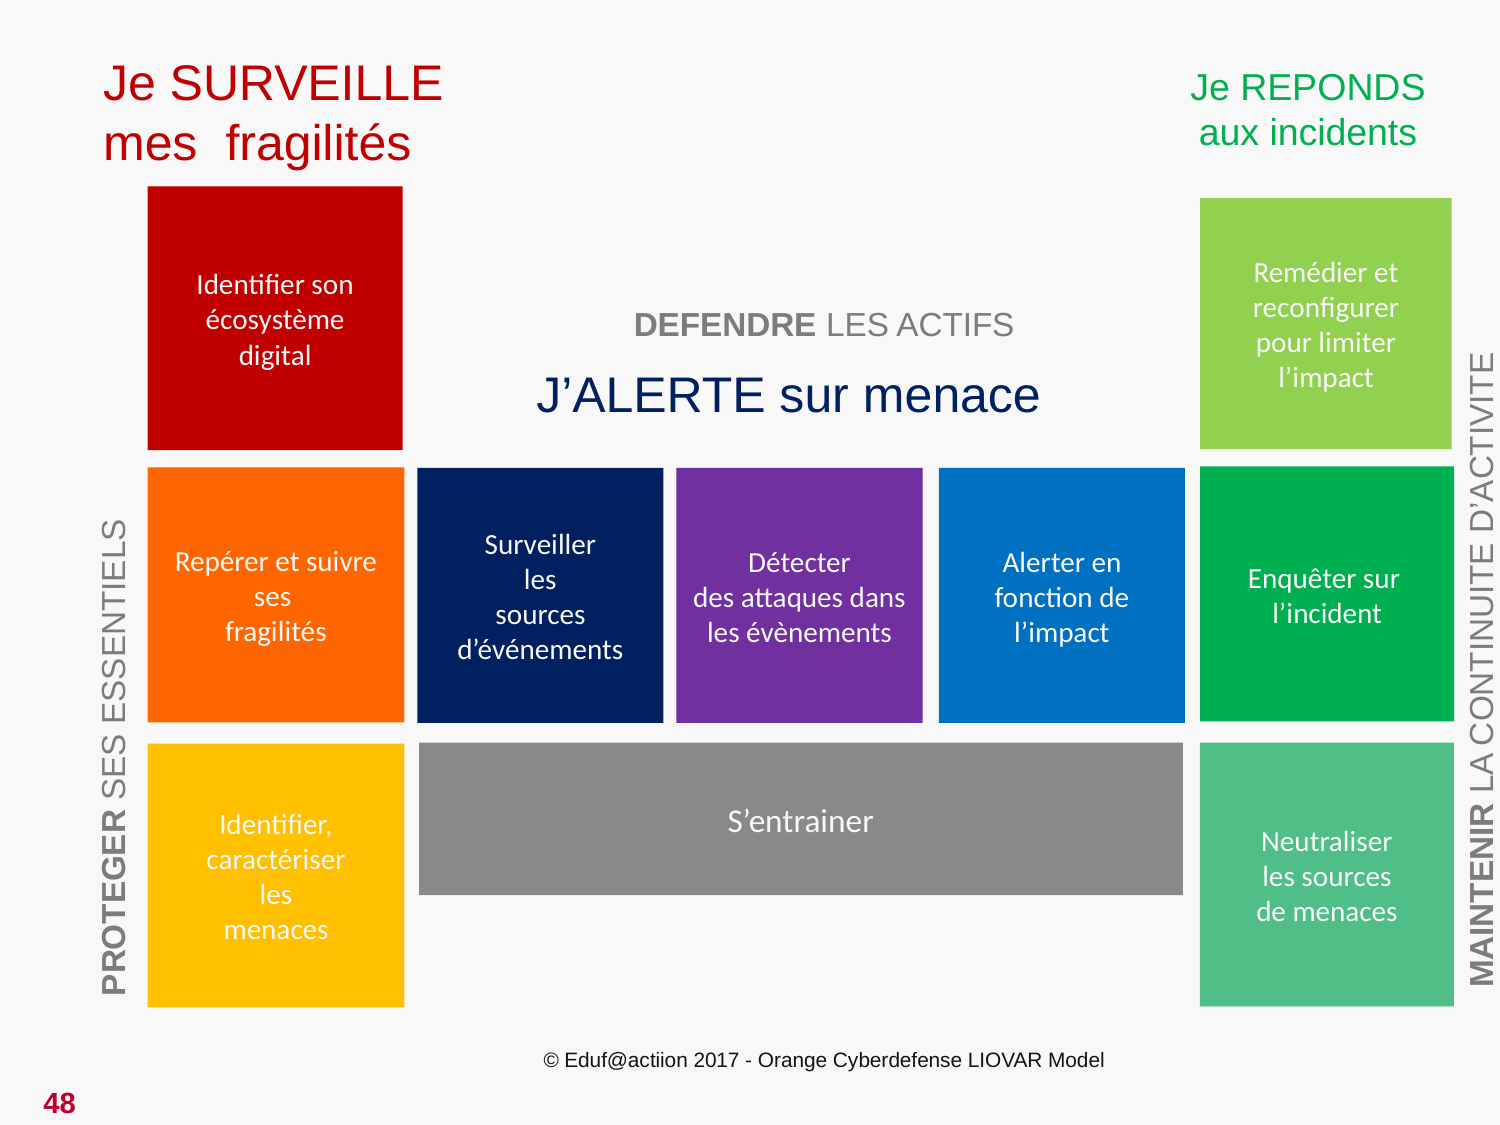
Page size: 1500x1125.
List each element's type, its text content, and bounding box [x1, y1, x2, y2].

text_box PROTEGER SES ESSENTIELS [86, 507, 138, 1008]
text_box © Eduf@actiion 2017 - Orange Cyberdefense LIOVAR Model [543, 1046, 1105, 1072]
text_box MAINTENIR LA CONTINUITE D’ACTIVITE [1459, 340, 1500, 1000]
text_box Je SURVEILLE mes fragilités [91, 45, 470, 177]
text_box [1199, 197, 1455, 1007]
text_box S’entrainer [417, 740, 1185, 897]
text_box J’ALERTE sur menace [525, 356, 1053, 429]
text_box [147, 186, 405, 1008]
text_box Je REPONDS aux incidents [1179, 57, 1438, 159]
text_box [417, 467, 1186, 724]
text_box DEFENDRE LES ACTIFS [622, 297, 1027, 349]
